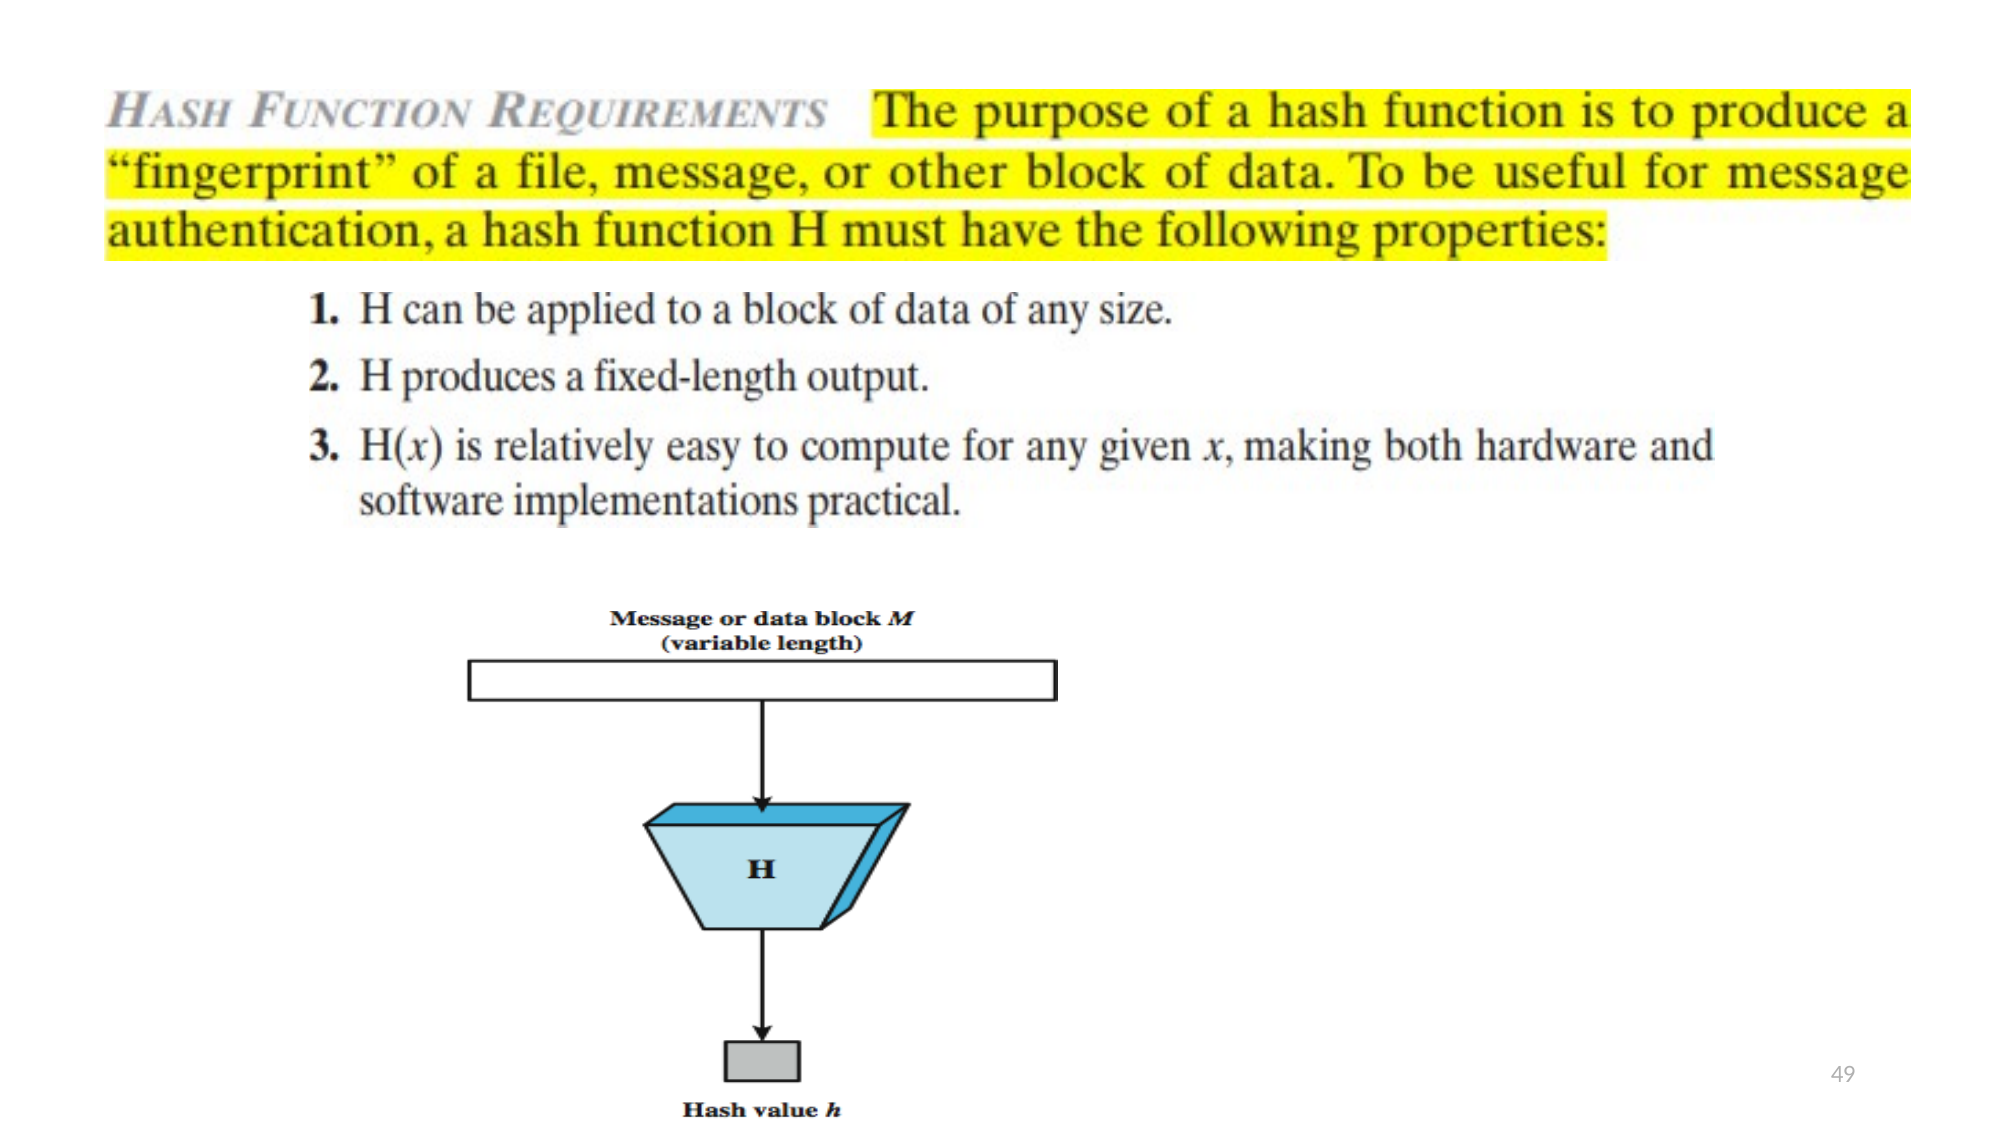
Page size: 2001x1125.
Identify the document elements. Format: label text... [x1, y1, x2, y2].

picture [466, 611, 1058, 1125]
picture [309, 292, 1715, 529]
picture [104, 89, 1911, 261]
slide_number 49 [1815, 748, 1856, 1125]
